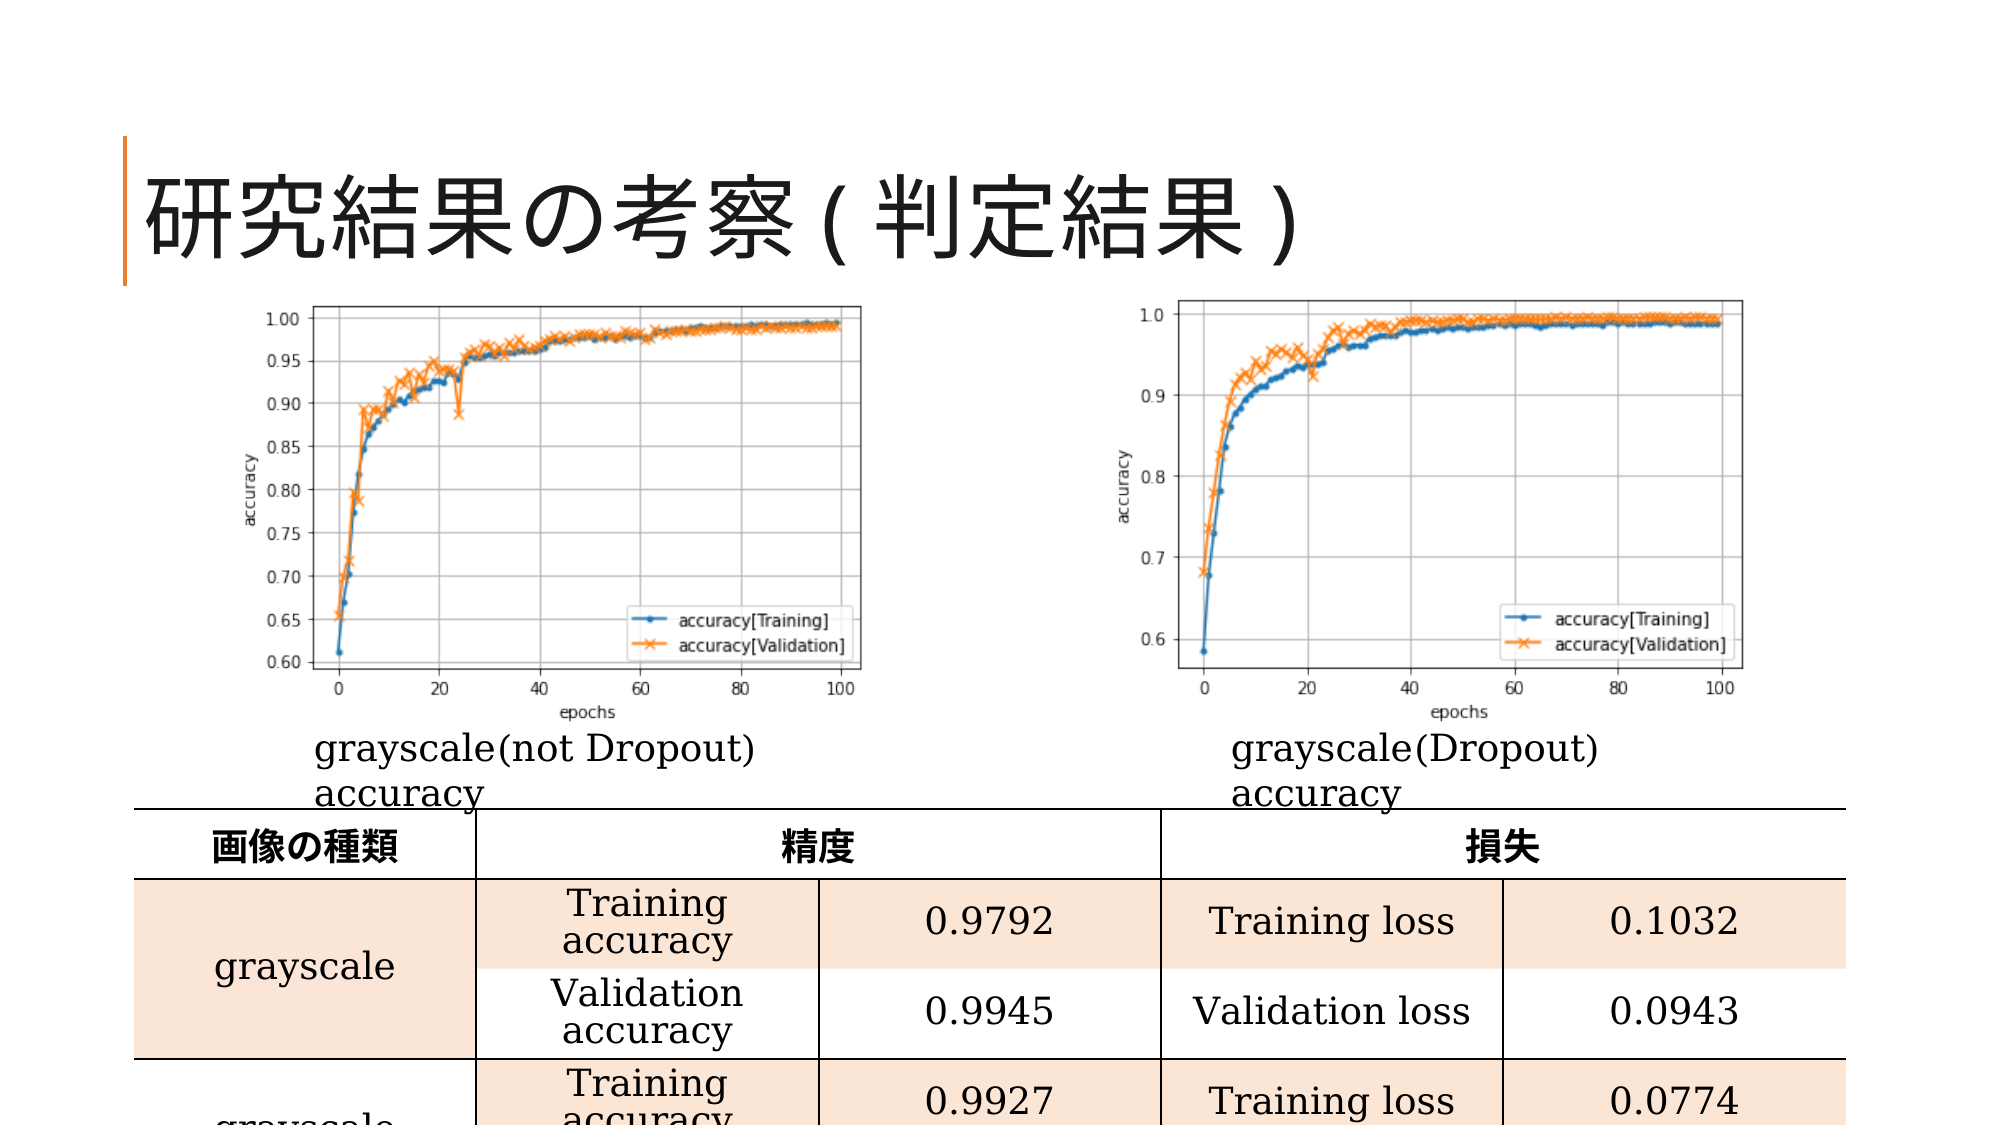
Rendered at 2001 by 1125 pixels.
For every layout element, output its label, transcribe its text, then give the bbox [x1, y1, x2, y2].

table_cell 0.9792 [820, 880, 1160, 969]
table_cell 0.0774 [1504, 1060, 1846, 1125]
picture [1103, 290, 1754, 732]
table_cell 0.1032 [1504, 880, 1846, 969]
table_header 画像の種類 [134, 810, 475, 878]
table_cell Training loss [1162, 880, 1502, 969]
table_header 損失 [1162, 810, 1846, 878]
table_cell 0.9945 [820, 969, 1160, 1058]
table_cell Training accuracy [477, 880, 818, 969]
table_cell Validation loss [1162, 969, 1502, 1058]
table_cell Training accuracy [477, 1060, 818, 1125]
table_header 精度 [477, 810, 1160, 878]
picture [230, 296, 872, 732]
table_cell 0.9927 [820, 1060, 1160, 1125]
table_cell Validation accuracy [477, 969, 818, 1058]
table_cell Training loss [1162, 1060, 1502, 1125]
table_cell grayscale (not Dropout) [134, 1060, 475, 1125]
table_cell grayscale [134, 880, 475, 1058]
title 研究結果の考察(判定結果) [128, 102, 1754, 349]
table_cell 0.0943 [1504, 969, 1846, 1058]
text_box grayscale(not Dropout) accuracy [298, 716, 933, 822]
text_box grayscale(Dropout) accuracy [1216, 741, 1744, 822]
